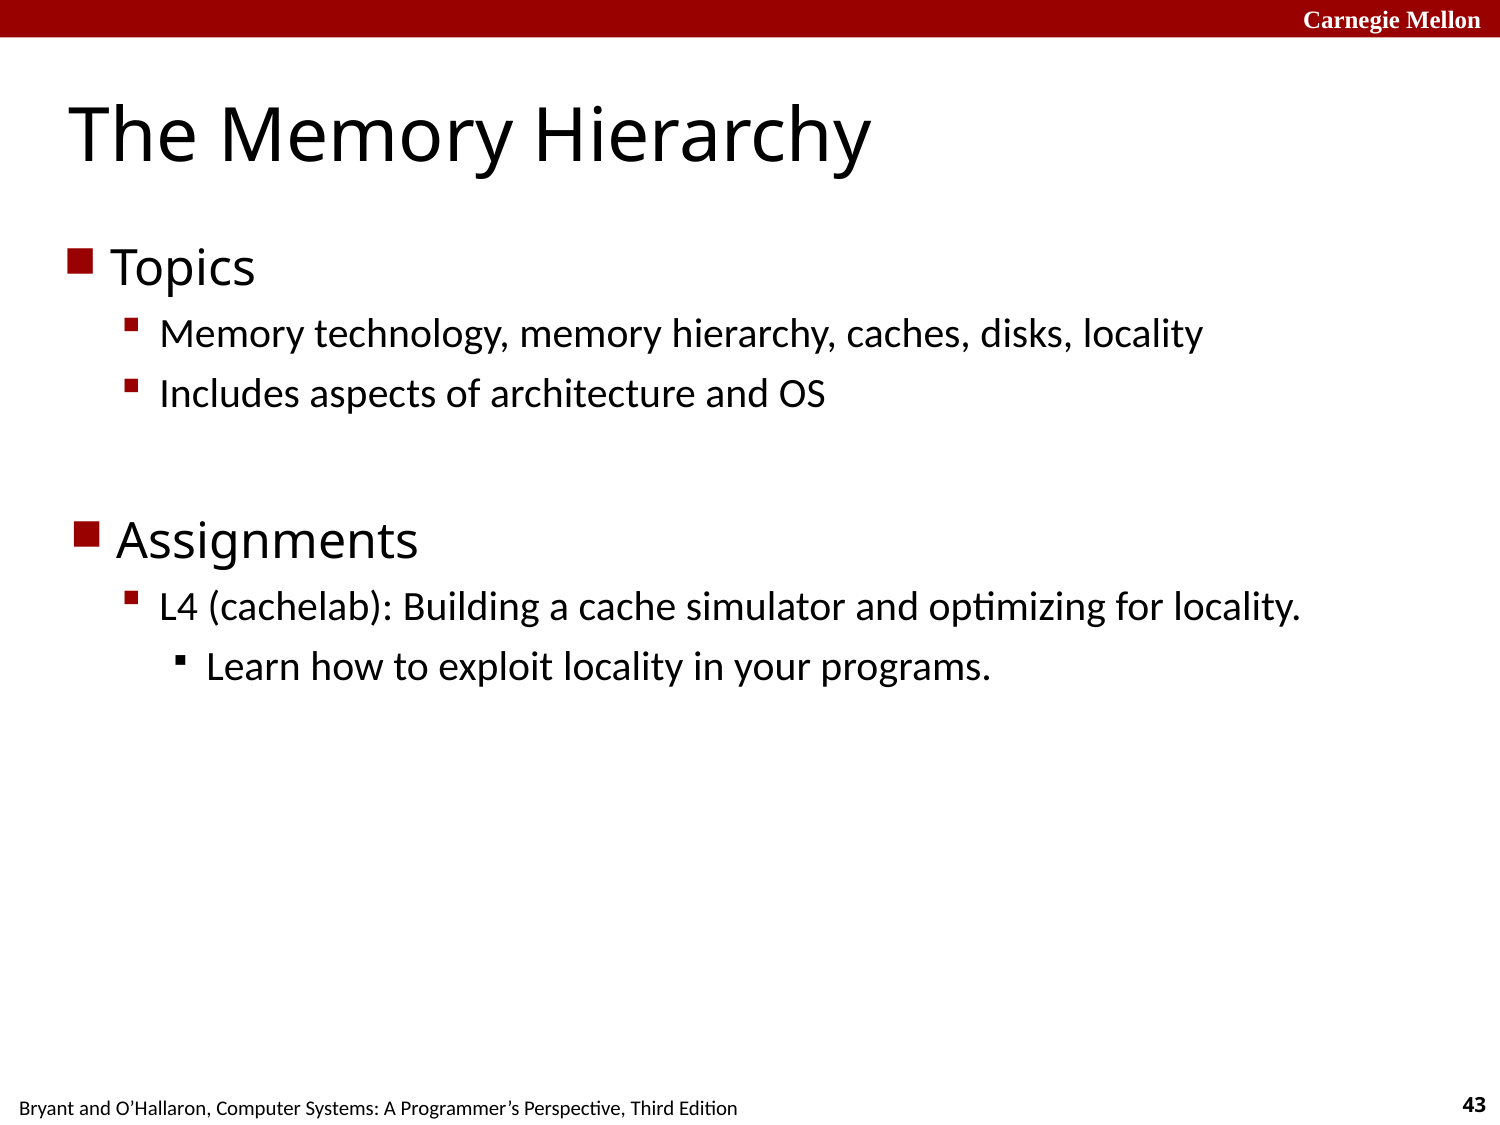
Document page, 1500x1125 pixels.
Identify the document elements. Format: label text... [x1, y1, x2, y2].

title The Memory Hierarchy [62, 41, 1438, 222]
list Topics Memory technology, memory hierarchy, caches, disks, locality Includes aspects of architecture and OS Assignments L4 (cachelab): Building a cache simulator and optimizing for locality. Learn how to exploit locality in your programs. [62, 228, 1438, 1122]
